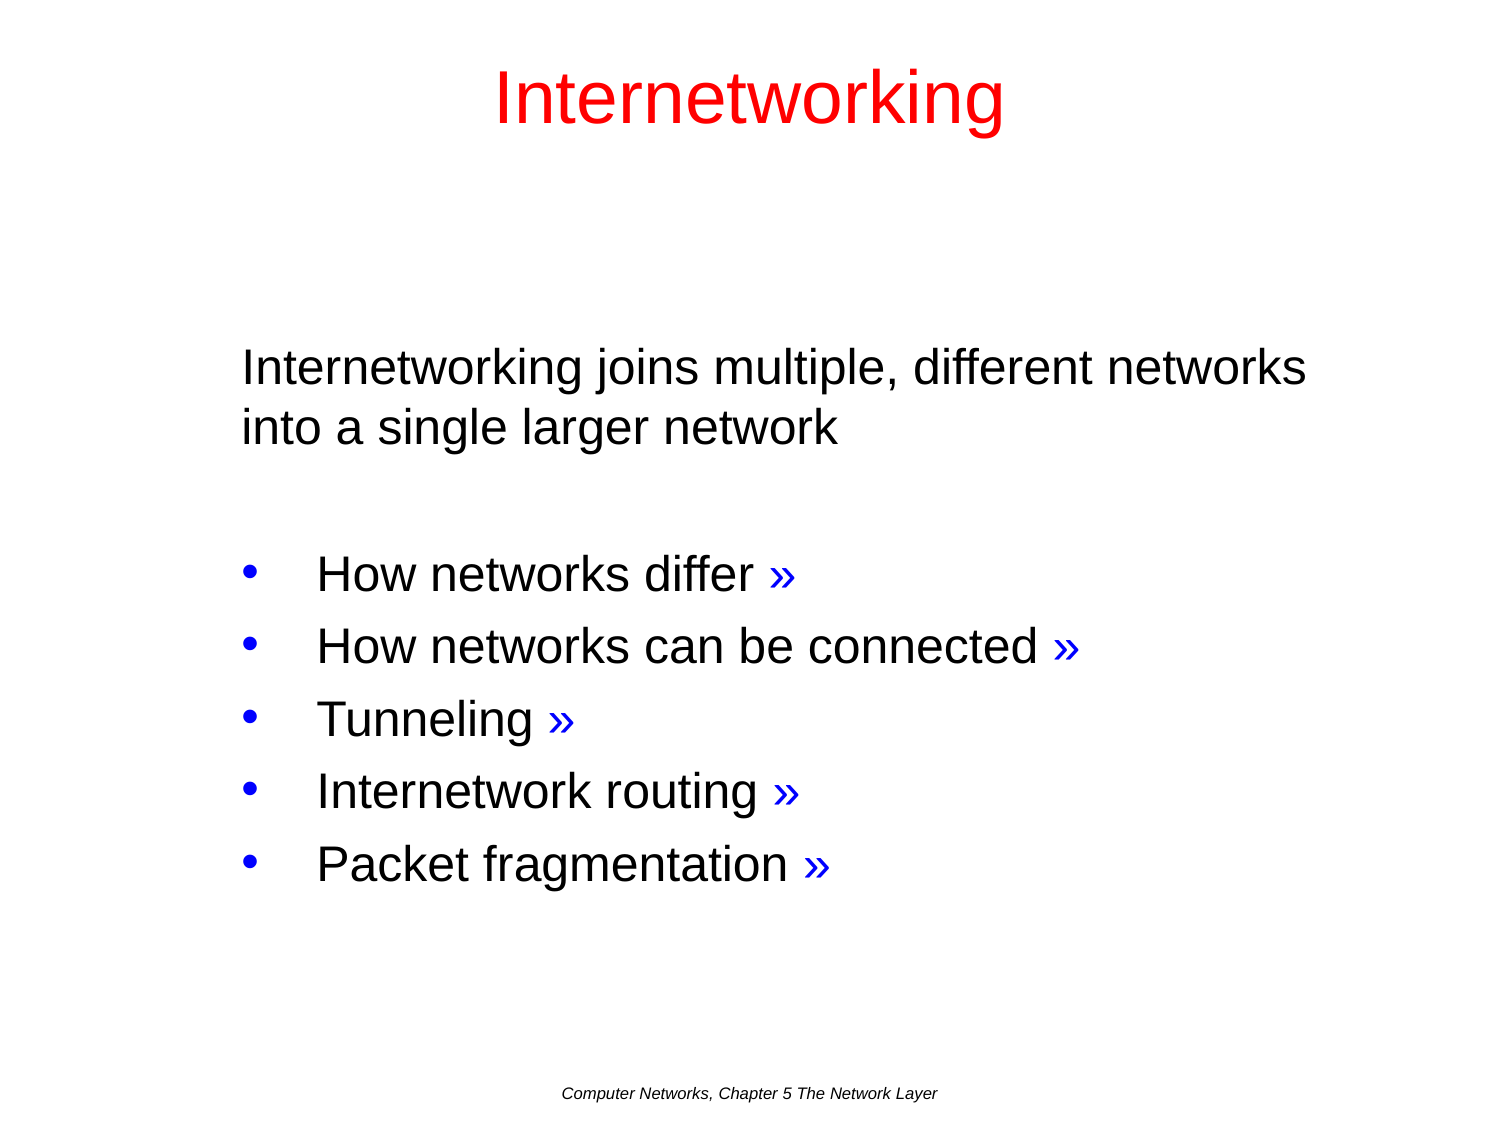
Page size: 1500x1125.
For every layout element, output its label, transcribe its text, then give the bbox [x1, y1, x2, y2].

footer Computer Networks, Chapter 5 The Network Layer [0, 1074, 1500, 1125]
title Internetworking [0, 0, 1500, 188]
list Internetworking joins multiple, different networks into a single larger network How networks differ » How networks can be connected » Tunneling » Internetwork routing » Packet fragmentation » [226, 326, 1427, 986]
